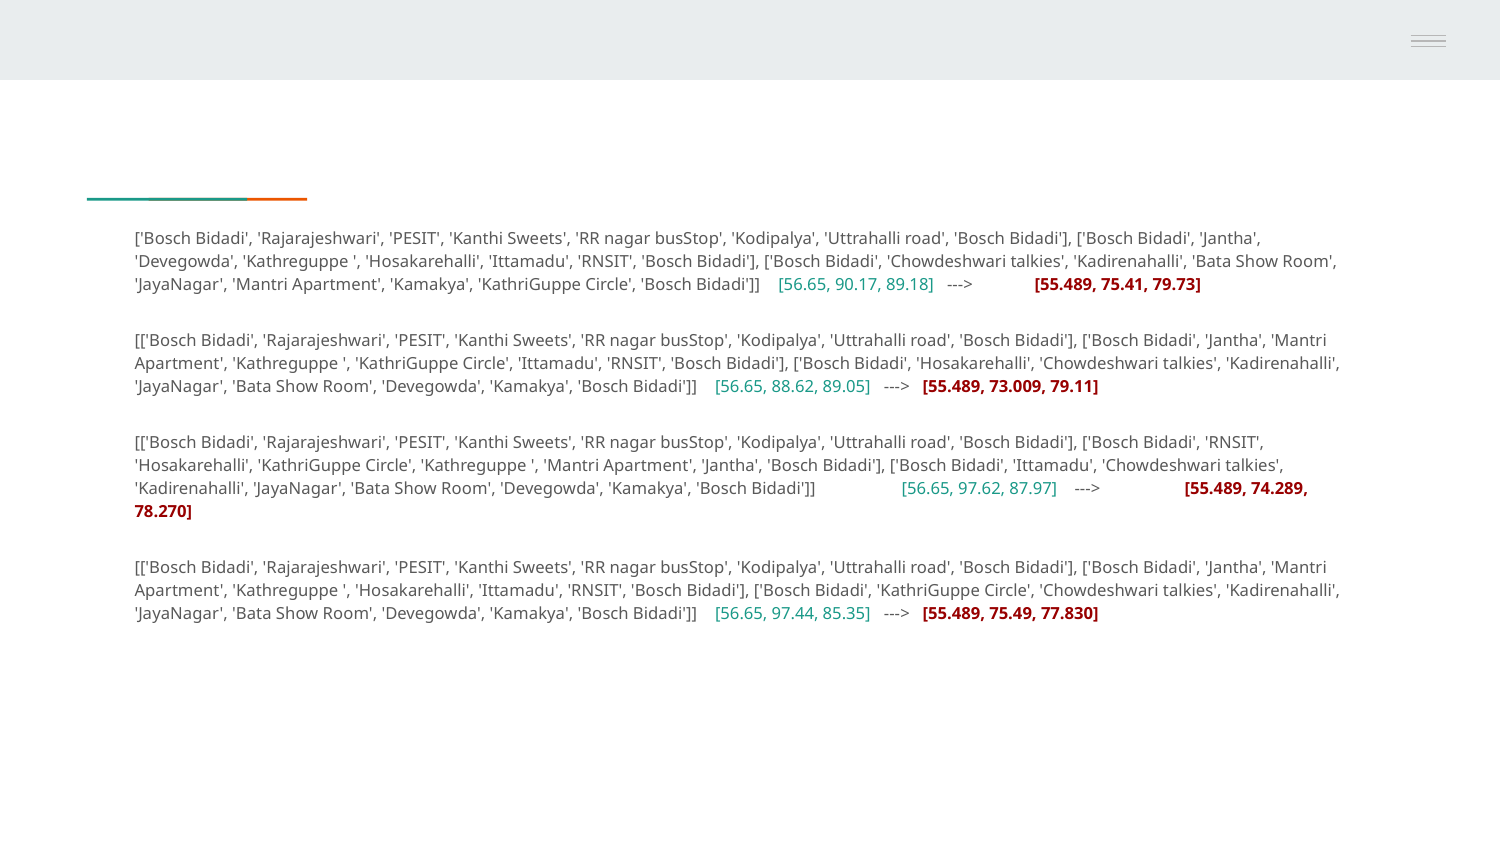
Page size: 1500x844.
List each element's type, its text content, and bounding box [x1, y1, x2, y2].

list ['Bosch Bidadi', 'Rajarajeshwari', 'PESIT', 'Kanthi Sweets', 'RR nagar busStop', 'Kodipalya', 'Uttrahalli road', 'Bosch Bidadi'], ['Bosch Bidadi', 'Jantha', 'Devegowda', 'Kathreguppe ', 'Hosakarehalli', 'Ittamadu', 'RNSIT', 'Bosch Bidadi'], ['Bosch Bidadi', 'Chowdeshwari talkies', 'Kadirenahalli', 'Bata Show Room', 'JayaNagar', 'Mantri Apartment', 'Kamakya', 'KathriGuppe Circle', 'Bosch Bidadi']] [56.65, 90.17, 89.18] ---> [55.489, 75.41, 79.73] [['Bosch Bidadi', 'Rajarajeshwari', 'PESIT', 'Kanthi Sweets', 'RR nagar busStop', 'Kodipalya', 'Uttrahalli road', 'Bosch Bidadi'], ['Bosch Bidadi', 'Jantha', 'Mantri Apartment', 'Kathreguppe ', 'KathriGuppe Circle', 'Ittamadu', 'RNSIT', 'Bosch Bidadi'], ['Bosch Bidadi', 'Hosakarehalli', 'Chowdeshwari talkies', 'Kadirenahalli', 'JayaNagar', 'Bata Show Room', 'Devegowda', 'Kamakya', 'Bosch Bidadi']] [56.65, 88.62, 89.05] ---> [55.489, 73.009, 79.11] [['Bosch Bidadi', 'Rajarajeshwari', 'PESIT', 'Kanthi Sweets', 'RR nagar busStop', 'Kodipalya', 'Uttrahalli road', 'Bosch Bidadi'], ['Bosch Bidadi', 'RNSIT', 'Hosakarehalli', 'KathriGuppe Circle', 'Kathreguppe ', 'Mantri Apartment', 'Jantha', 'Bosch Bidadi'], ['Bosch Bidadi', 'Ittamadu', 'Chowdeshwari talkies', 'Kadirenahalli', 'JayaNagar', 'Bata Show Room', 'Devegowda', 'Kamakya', 'Bosch Bidadi']] [56.65, 97.62, 87.97] ---> [55.489, 74.289, 78.270] [['Bosch Bidadi', 'Rajarajeshwari', 'PESIT', 'Kanthi Sweets', 'RR nagar busStop', 'Kodipalya', 'Uttrahalli road', 'Bosch Bidadi'], ['Bosch Bidadi', 'Jantha', 'Mantri Apartment', 'Kathreguppe ', 'Hosakarehalli', 'Ittamadu', 'RNSIT', 'Bosch Bidadi'], ['Bosch Bidadi', 'KathriGuppe Circle', 'Chowdeshwari talkies', 'Kadirenahalli', 'JayaNagar', 'Bata Show Room', 'Devegowda', 'Kamakya', 'Bosch Bidadi']] [56.65, 97.44, 85.35] ---> [55.489, 75.49, 77.830] [119, 209, 1381, 712]
